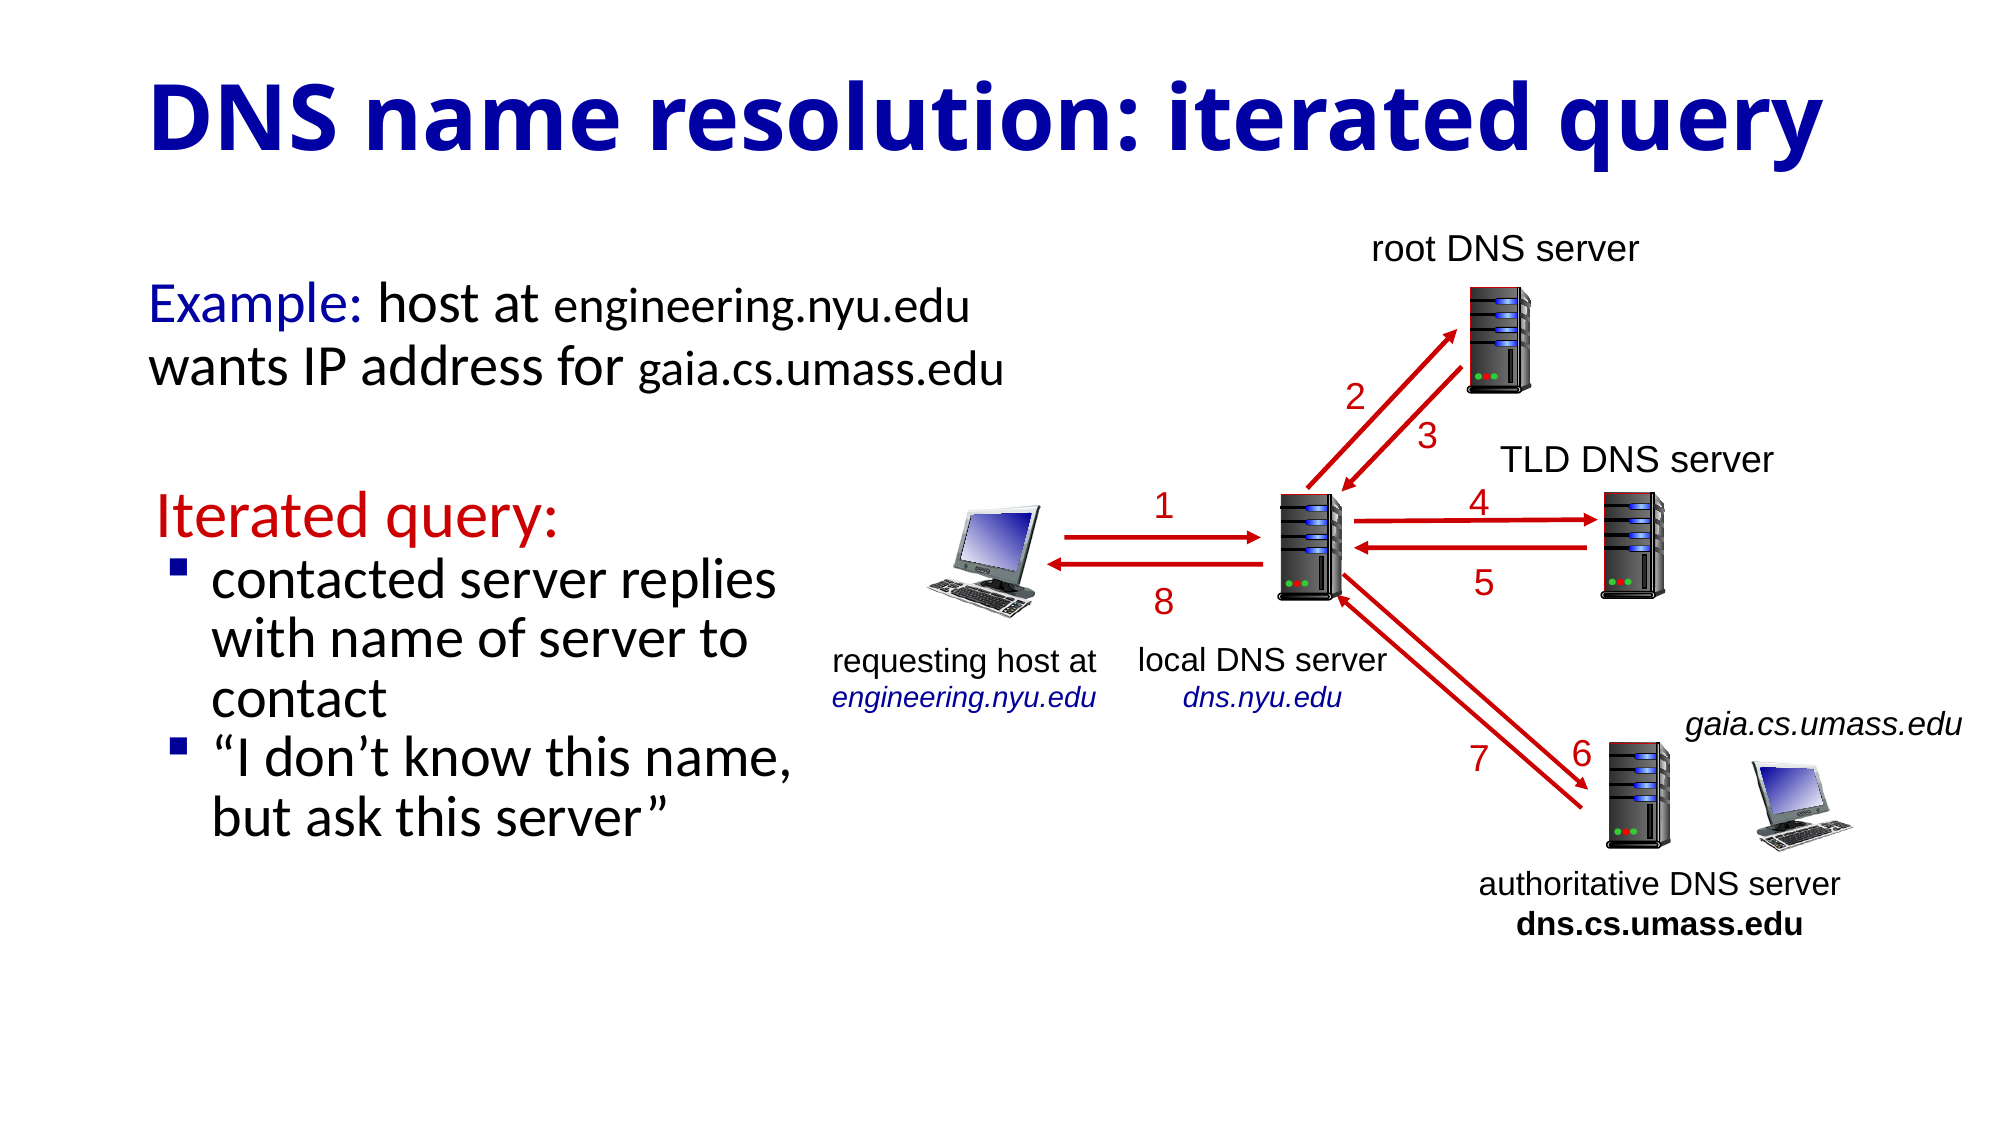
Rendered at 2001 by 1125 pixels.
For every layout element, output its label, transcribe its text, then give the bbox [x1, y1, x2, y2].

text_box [1467, 287, 1532, 393]
text_box [1338, 596, 1379, 631]
text_box gaia.cs.umass.edu [1670, 695, 1979, 750]
text_box [1381, 328, 1458, 411]
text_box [1108, 631, 1417, 722]
text_box authoritative DNS server dns.cs.umass.edu [1463, 855, 1857, 950]
text_box Iterated query: contacted server replies with name of server to contact “I don’t know this name, but ask this server” [140, 463, 813, 893]
text_box 8 [1138, 569, 1190, 629]
text_box [1341, 428, 1402, 492]
text_box [1505, 513, 1598, 526]
text_box Example: host at engineering.nyu.edu wants IP address for gaia.cs.umass.edu [112, 265, 1042, 440]
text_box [1601, 492, 1666, 599]
text_box 4 [1453, 470, 1505, 531]
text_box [1278, 494, 1343, 600]
text_box [1064, 531, 1261, 544]
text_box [1606, 742, 1671, 848]
title DNS name resolution: iterated query [131, 47, 1856, 195]
text_box 1 [1138, 473, 1190, 534]
text_box 5 [1458, 550, 1510, 611]
text_box [1354, 541, 1587, 554]
text_box root DNS server [1340, 216, 1671, 277]
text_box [1748, 757, 1878, 859]
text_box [899, 500, 1045, 627]
text_box 2 [1330, 364, 1381, 425]
text_box TLD DNS server [1472, 427, 1803, 488]
text_box 6 [1556, 721, 1608, 782]
text_box [1046, 558, 1264, 571]
text_box 7 [1453, 726, 1505, 787]
text_box [1417, 638, 1589, 790]
text_box 3 [1402, 403, 1453, 464]
text_box requesting host at engineering.nyu.edu [817, 631, 1108, 721]
